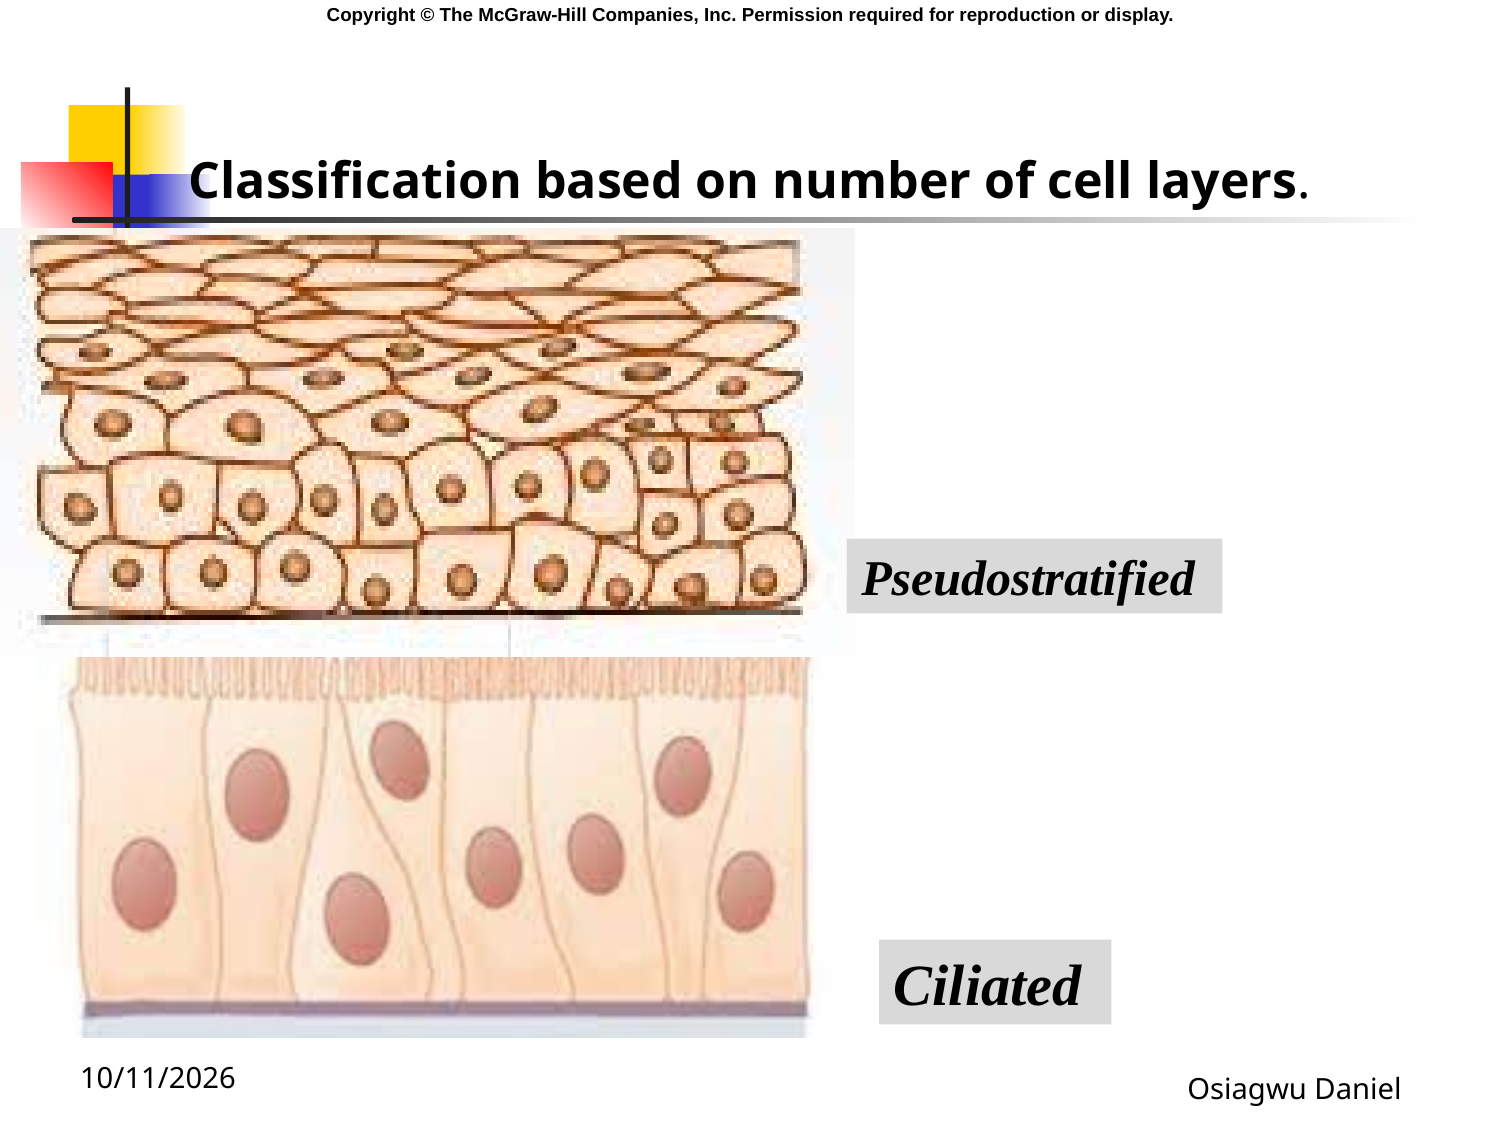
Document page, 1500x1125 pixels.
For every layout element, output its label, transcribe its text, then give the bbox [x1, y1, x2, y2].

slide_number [64, 1046, 378, 1108]
text_box Pseudostratified [858, 538, 1223, 614]
text_box Classification based on number of cell layers. [0, 141, 1500, 217]
picture [0, 227, 855, 1038]
footer Osiagwu Daniel [1056, 1037, 1500, 1113]
text_box Ciliated [879, 939, 1112, 1025]
